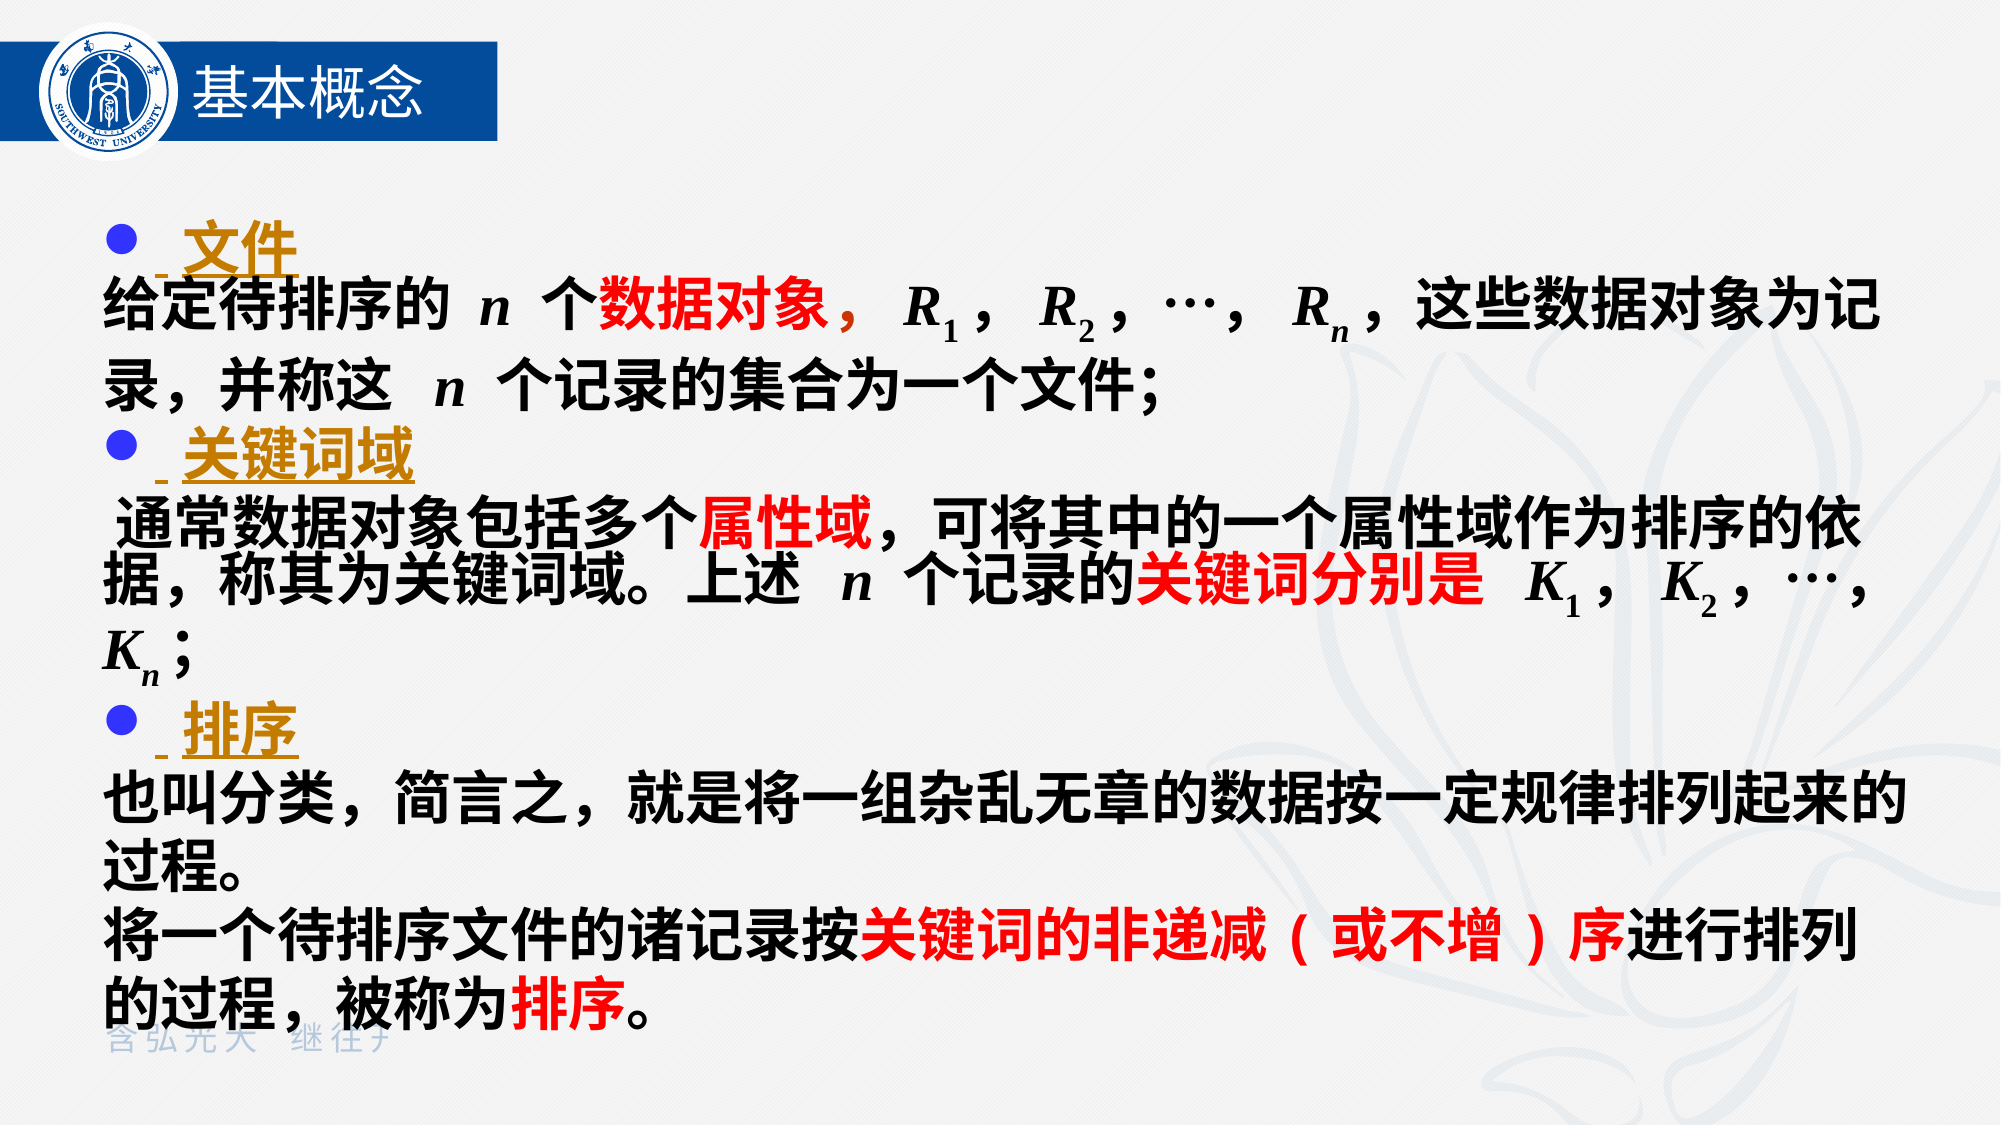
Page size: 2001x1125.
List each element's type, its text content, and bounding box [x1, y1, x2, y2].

text_box 文件 给定待排序的 n 个数据对象，R1，R2，…，Rn，这些数据对象为记录，并称这 n 个记录的集合为一个文件； 关键词域 通常数据对象包括多个属性域，可将其中的一个属性域作为排序的依据，称其为关键词域。上述 n 个记录的关键词分别是 K1，K2，…，Kn； 排序 也叫分类，简言之，就是将一组杂乱无章的数据按一定规律排列起来的过程。 将一个待排序文件的诸记录按关键词的非递减(或不增)序进行排列的过程，被称为排序。 [87, 204, 1927, 1125]
list 基本概念 [180, 41, 498, 141]
